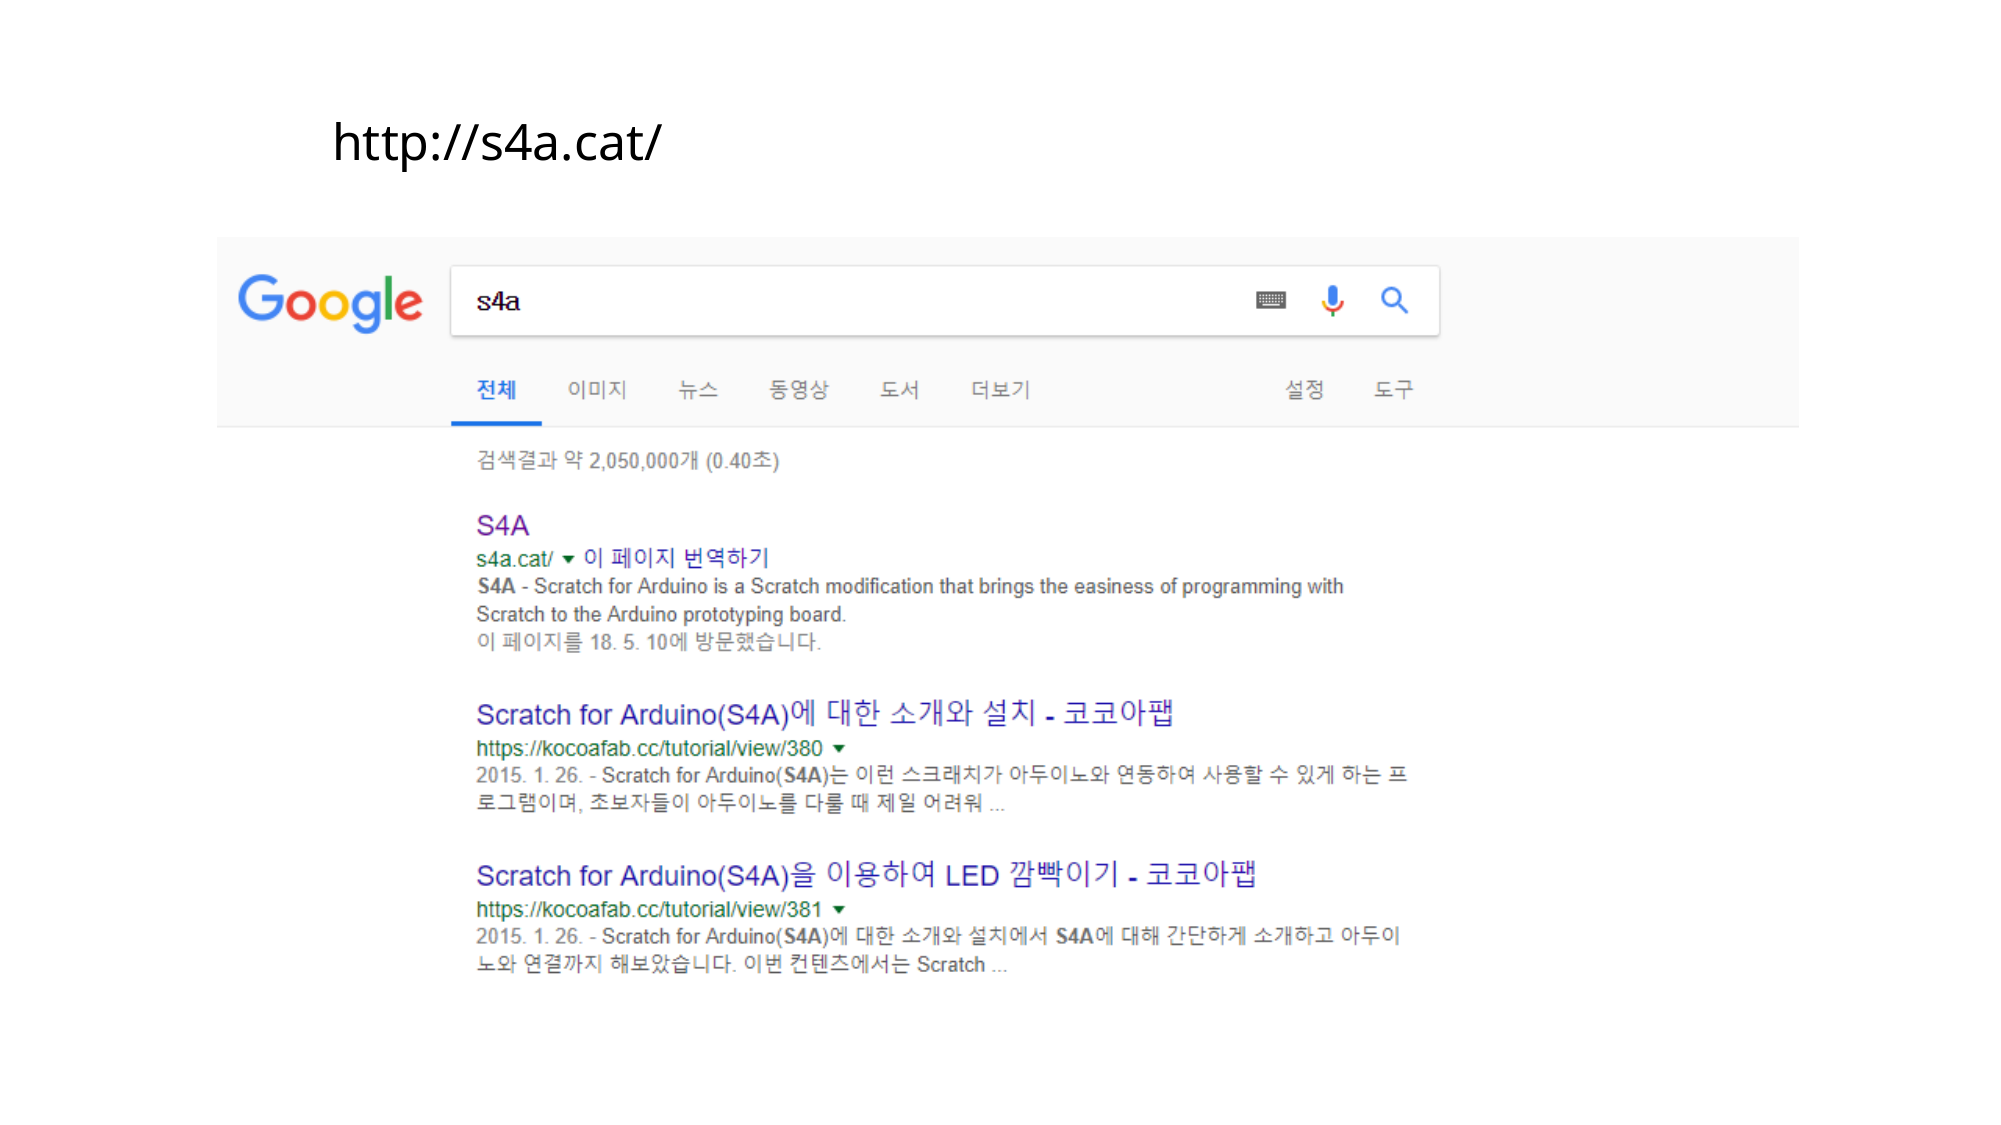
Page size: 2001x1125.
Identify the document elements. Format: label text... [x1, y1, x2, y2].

text_box http://s4a.cat/ [317, 102, 678, 178]
picture [217, 237, 1799, 997]
